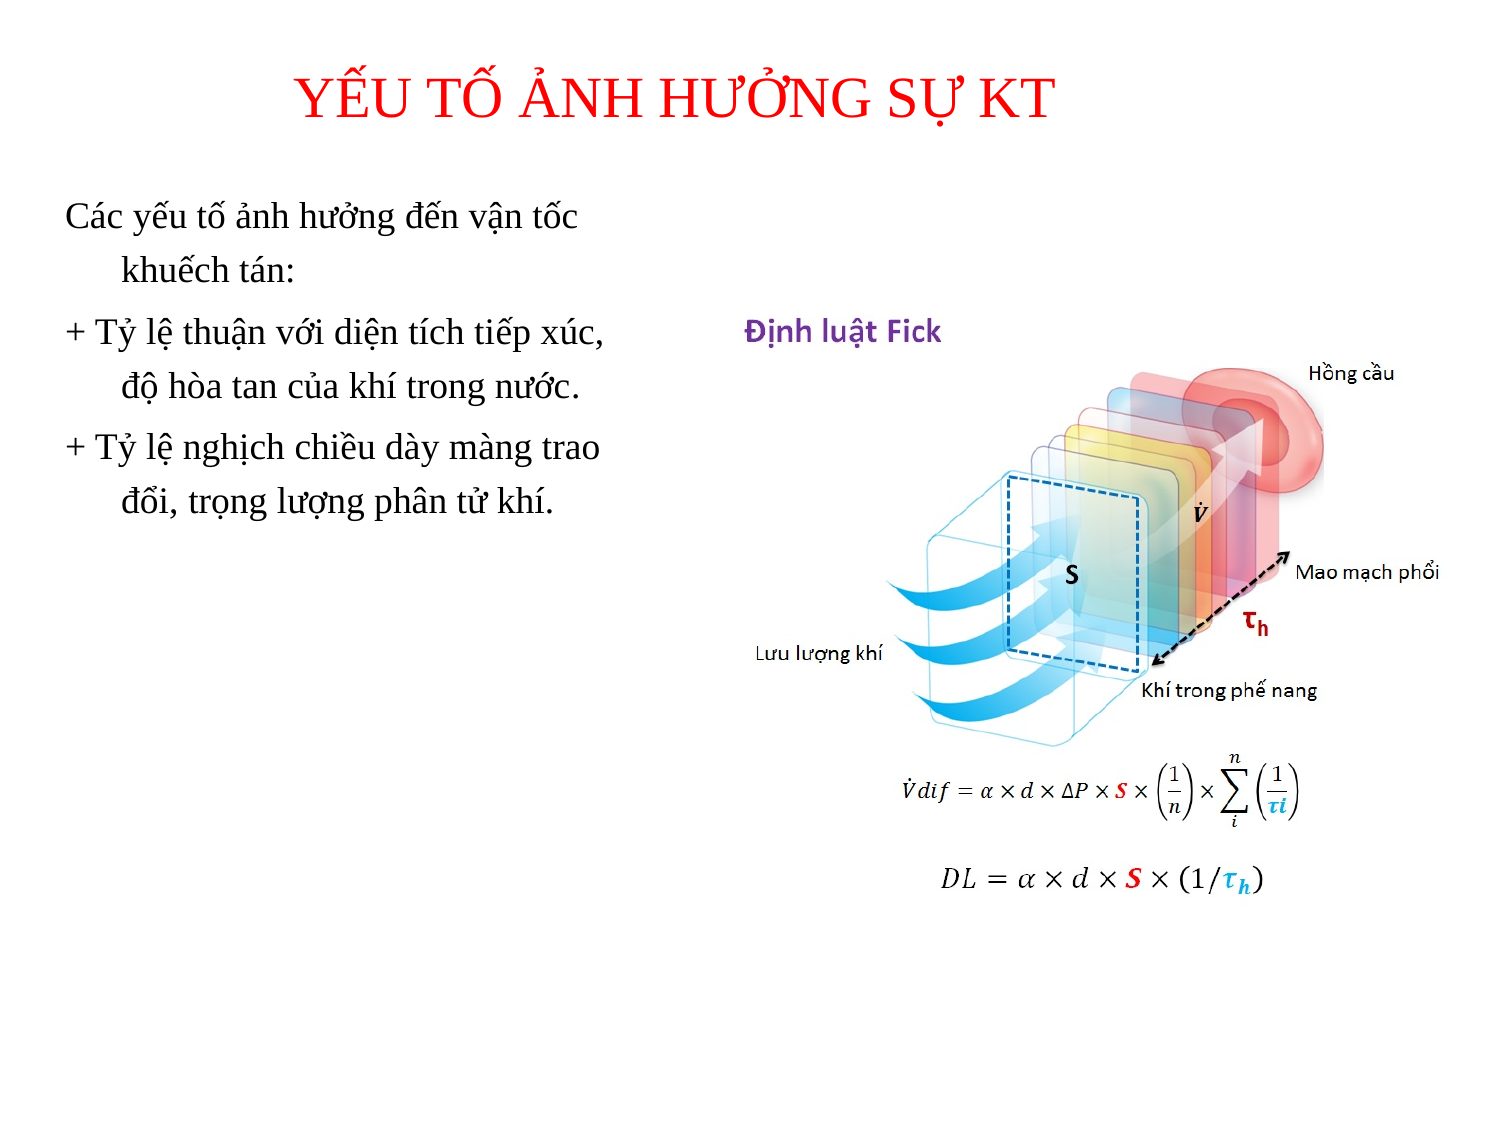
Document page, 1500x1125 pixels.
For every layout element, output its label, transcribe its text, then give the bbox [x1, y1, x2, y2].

title YẾU TỐ ẢNH HƯỞNG SỰ KT [0, 0, 1351, 188]
picture [723, 299, 1455, 966]
list Các yếu tố ảnh hưởng đến vận tốc khuếch tán: + Tỷ lệ thuận với diện tích tiếp xúc, độ hòa tan của khí trong nước. + Tỷ lệ nghịch chiều dày màng trao đổi, trọng lượng phân tử khí. [49, 174, 638, 772]
